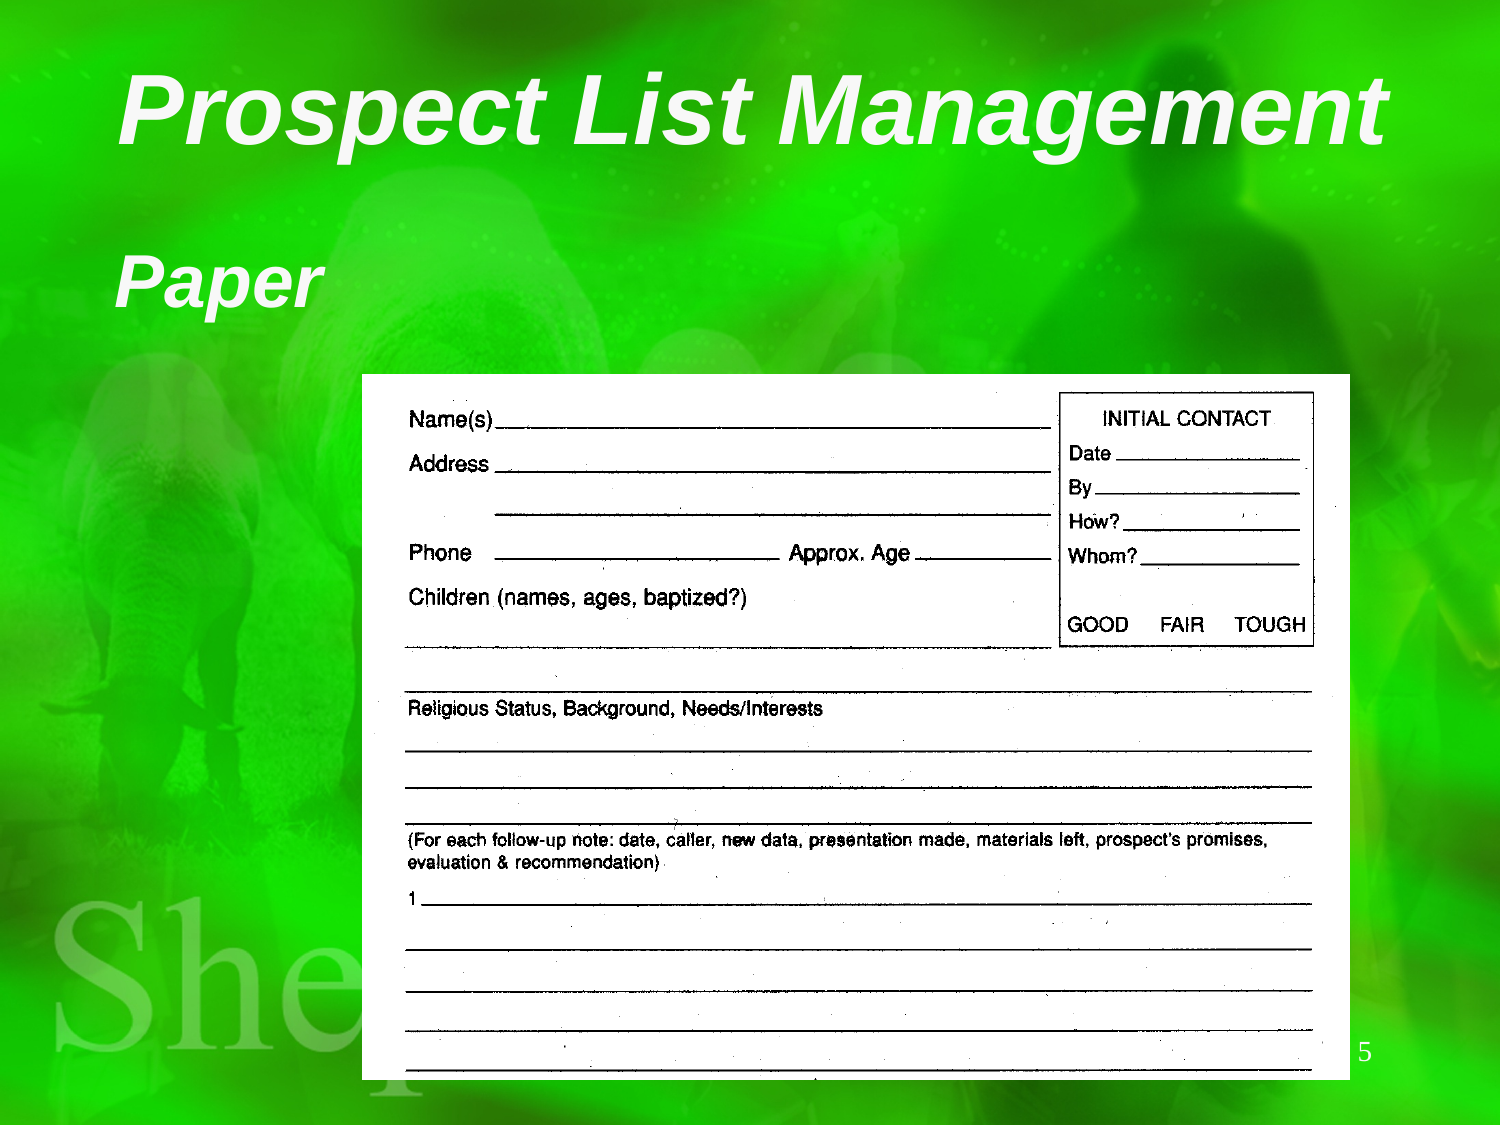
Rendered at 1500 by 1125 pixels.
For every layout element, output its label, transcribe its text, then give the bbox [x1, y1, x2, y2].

slide_number 5 [1074, 1024, 1388, 1101]
text_box Paper [99, 224, 1341, 330]
text_box Prospect List Management [6, 37, 1500, 173]
picture [0, 0, 1500, 1125]
